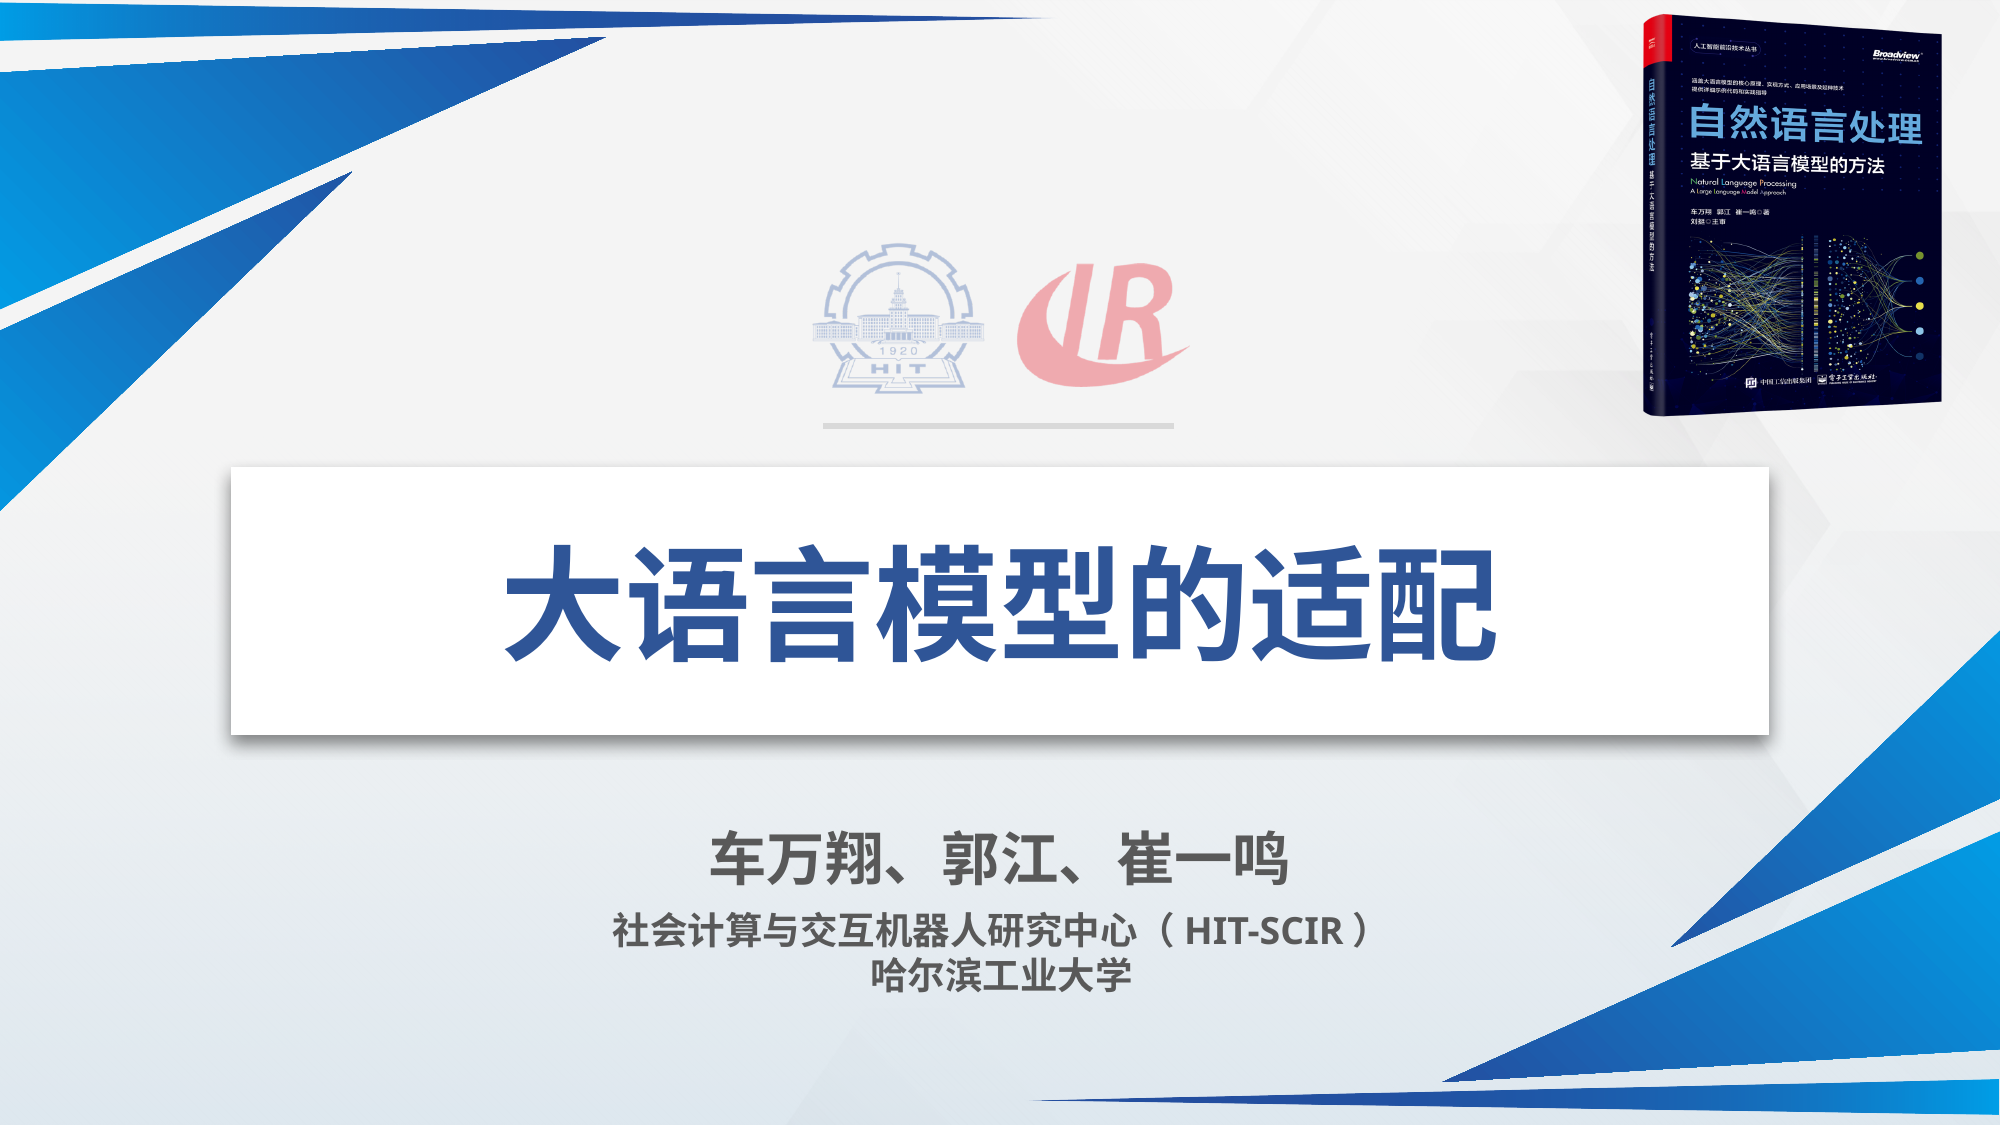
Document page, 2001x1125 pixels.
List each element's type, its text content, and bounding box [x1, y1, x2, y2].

text_box [802, 242, 1001, 410]
text_box 车万翔、郭江、崔一鸣 [512, 814, 1488, 900]
text_box 大语言模型的适配 [231, 467, 1769, 735]
list 大语言模型是通用任务解决器 通过构建特定任务的自然语言提示，可以使大语言模型生成符合目标任务的输出，而不需要对模型进行微调 由于模型的自回归特性，模型的预测很大程度上依赖于“提示”的设计 为了获得理想的性能，需要对“提示”进行优化，这一过程称为“提示工程”（Prompt Engineering） 提示（Prompt）通常包含以下要素 指令（Instruction）：对于特定任务的描述 上下文（Context）：必要的外部信息或额外的上下文信息 输入数据（Input）：用户输入的内容或问题 输出指示（Output）：指定输出的类型或格式 [0, 0, 2000, 1125]
picture [1026, 1079, 1951, 1115]
text_box [1016, 263, 1191, 388]
text_box 社会计算与交互机器人研究中心（HIT-SCIR） 哈尔滨工业大学 [513, 899, 1490, 1061]
picture [1563, 3, 2000, 426]
picture [48, 3, 1057, 41]
